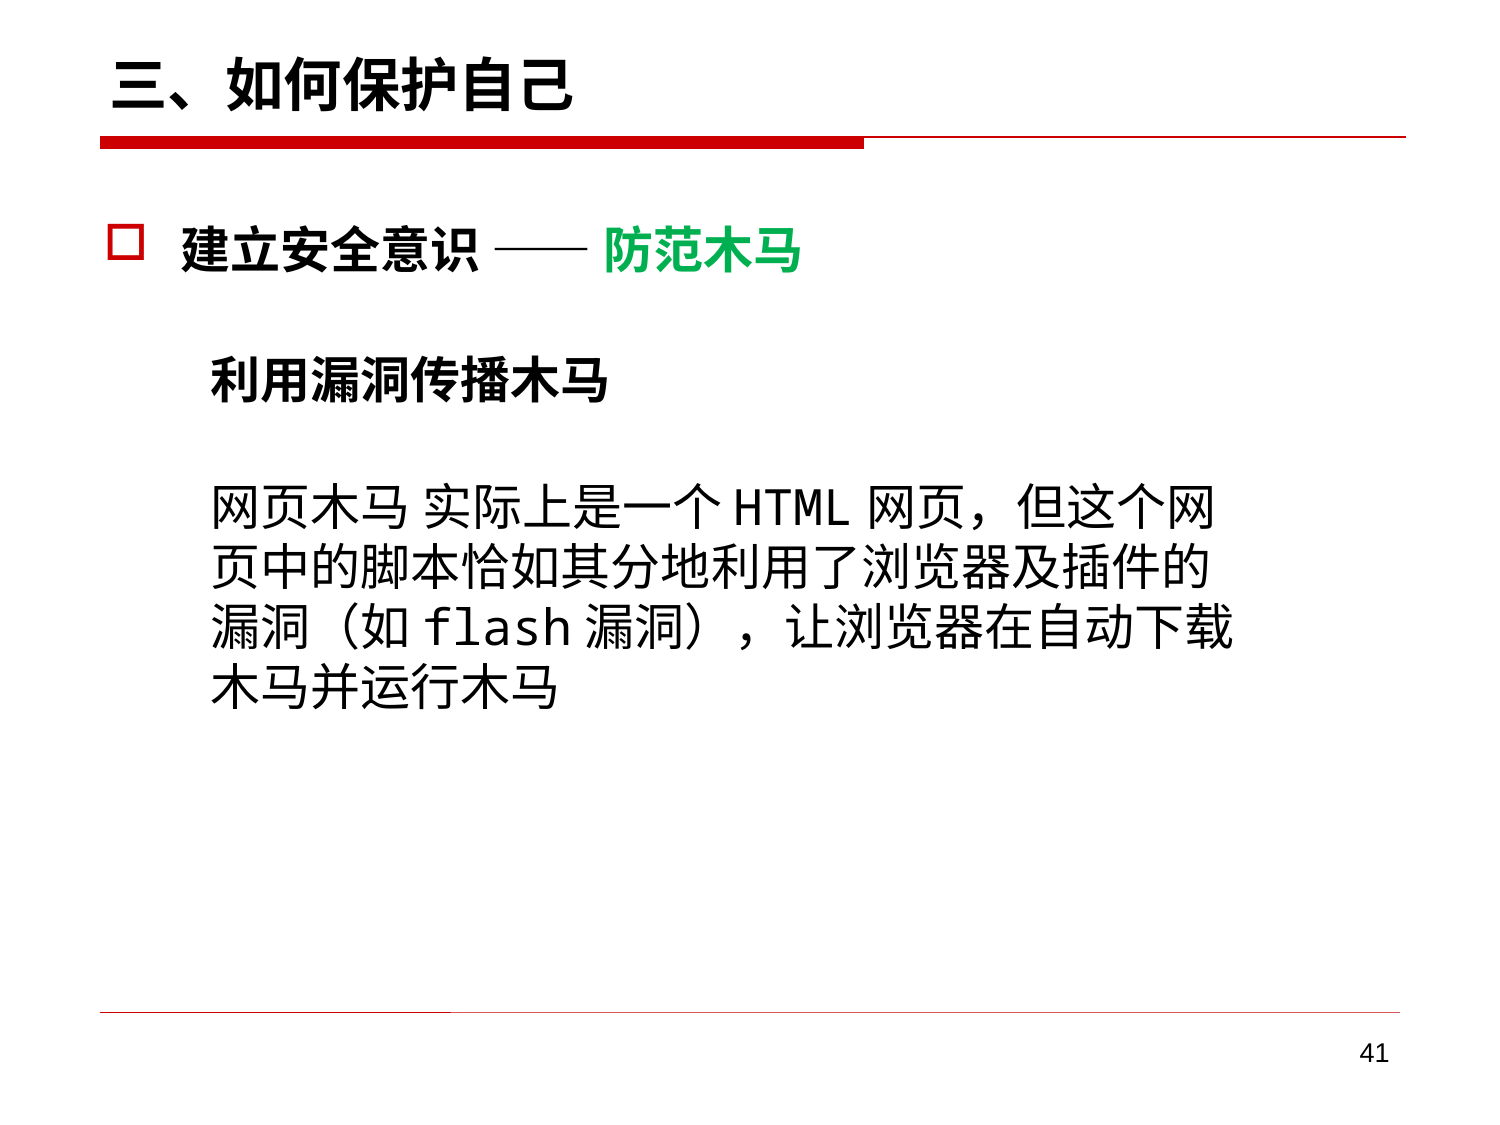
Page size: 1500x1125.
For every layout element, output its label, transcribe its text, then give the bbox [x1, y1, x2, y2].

list 建立安全意识 —— 防范木马 [88, 181, 1211, 315]
title 三、如何保护自己 [94, 8, 1407, 126]
text_box 利用漏洞传播木马 [196, 341, 1267, 416]
text_box 网页木马 实际上是一个HTML网页，但这个网页中的脚本恰如其分地利用了浏览器及插件的漏洞（如flash漏洞），让浏览器在自动下载木马并运行木马 [196, 467, 1267, 783]
